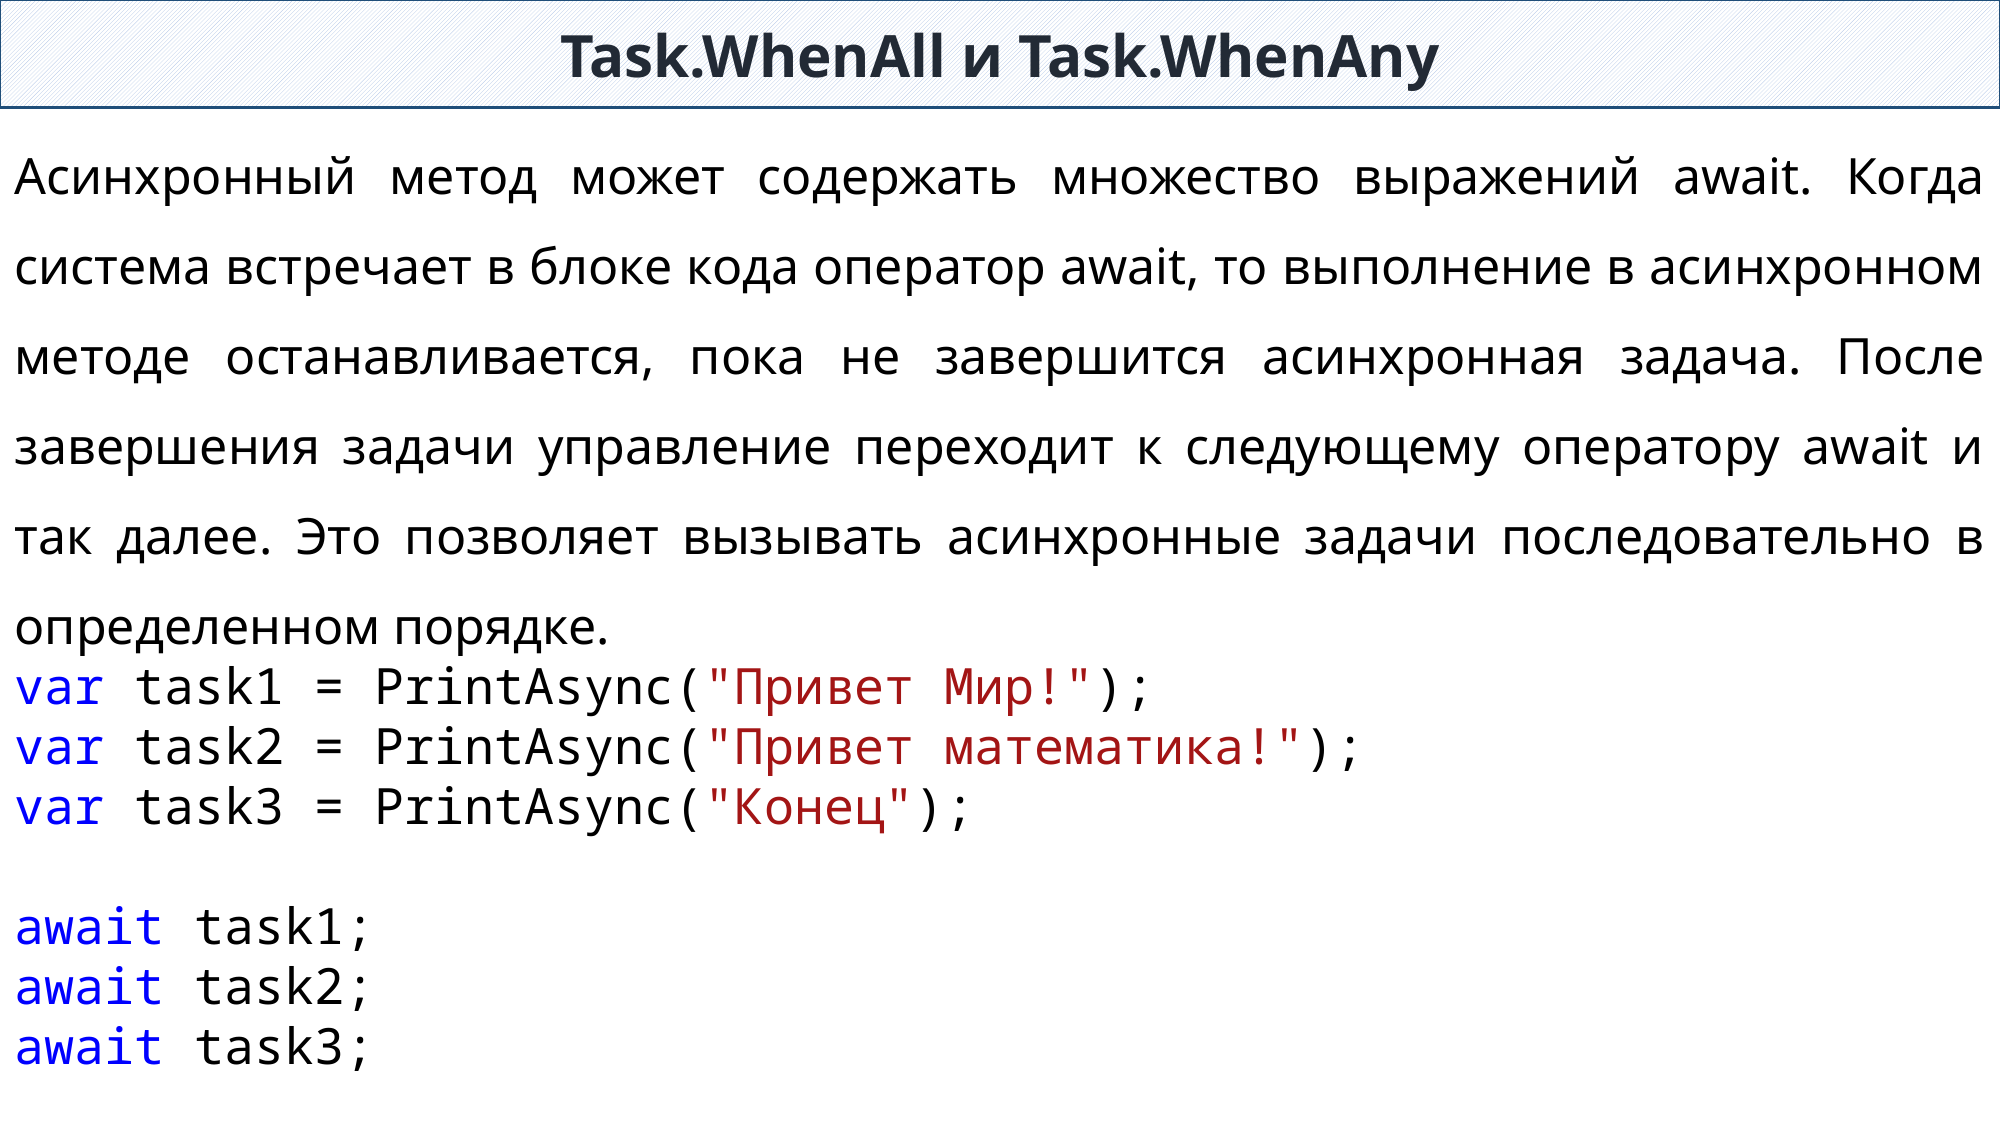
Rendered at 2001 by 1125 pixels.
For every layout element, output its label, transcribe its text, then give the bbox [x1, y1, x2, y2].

text_box Асинхронный метод может содержать множество выражений await. Когда система встречает в блоке кода оператор await, то выполнение в асинхронном методе останавливается, пока не завершится асинхронная задача. После завершения задачи управление переходит к следующему оператору await и так далее. Это позволяет вызывать асинхронные задачи последовательно в определенном порядке. var task1 = PrintAsync("Привет Мир!"); var task2 = PrintAsync("Привет математика!"); var task3 = PrintAsync("Конец"); await task1; await task2; await task3; [0, 108, 2000, 1083]
text_box Task.WhenAll и Task.WhenAny [0, 0, 2000, 108]
